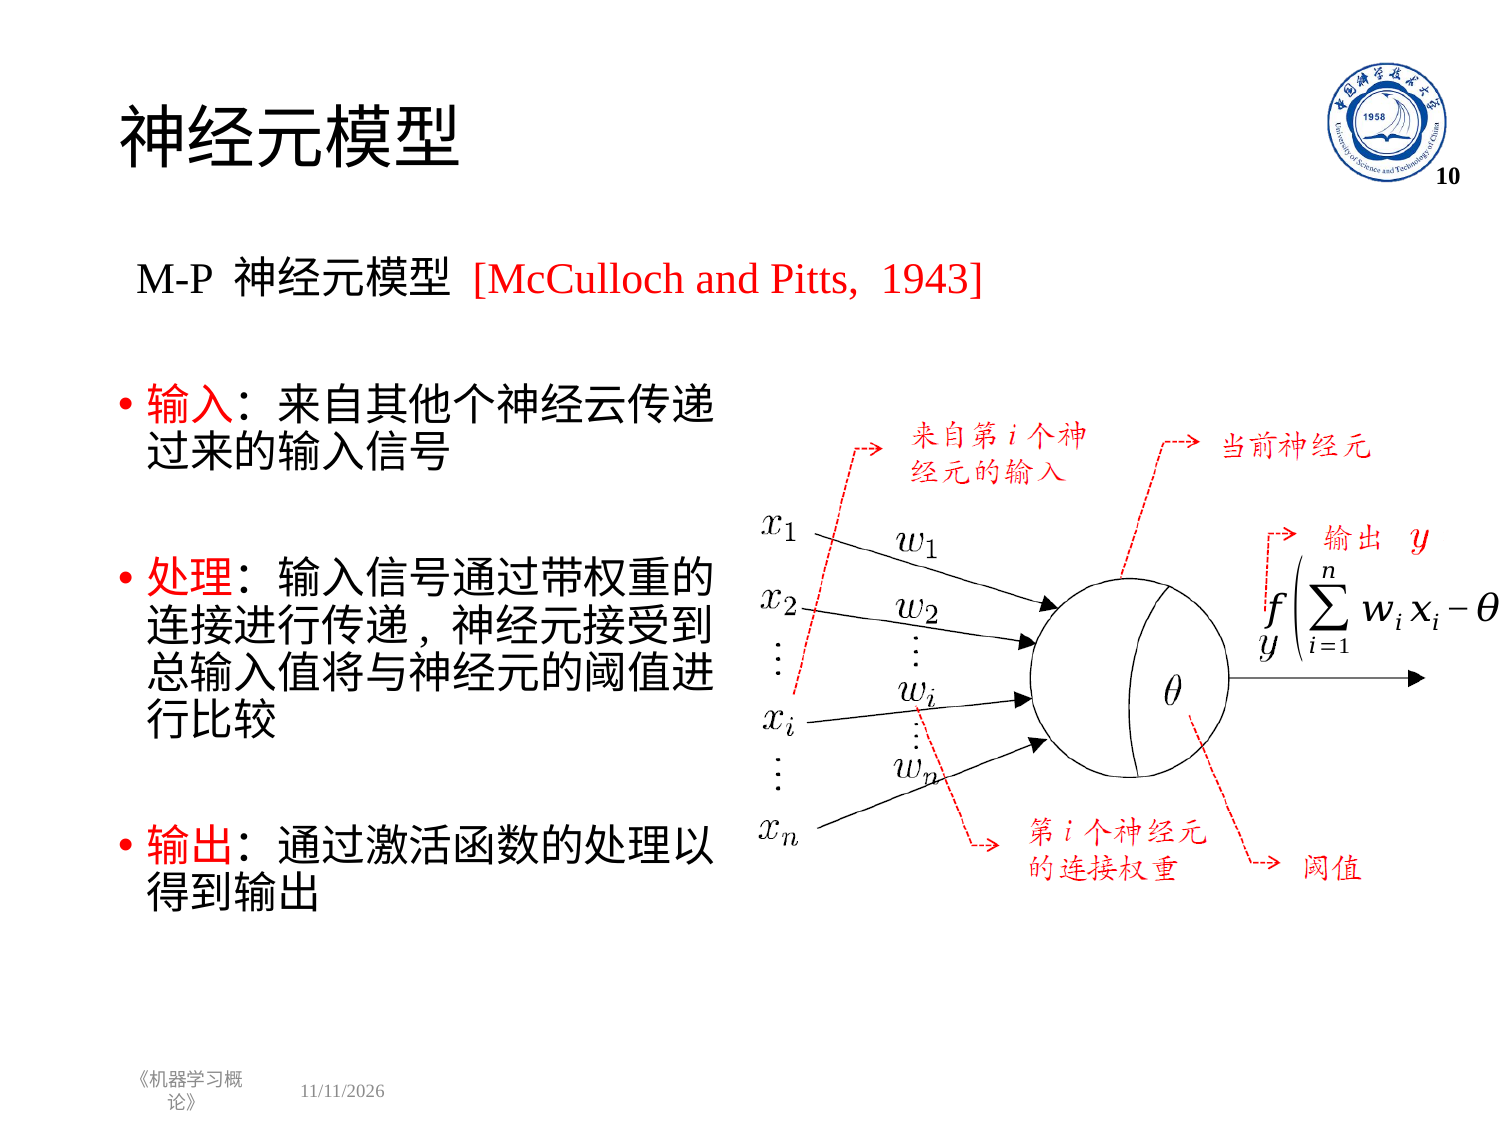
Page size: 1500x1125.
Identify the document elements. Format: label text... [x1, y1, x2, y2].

picture [751, 375, 1444, 910]
picture [1397, 59, 1450, 144]
text_box M-P 神经元模型 [McCulloch and Pitts, 1943] [121, 242, 999, 310]
slide_number 10 [1372, 144, 1476, 205]
title 神经元模型 [103, 59, 1397, 221]
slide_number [285, 1068, 422, 1113]
footer 《机器学习概论》 [104, 1068, 270, 1113]
